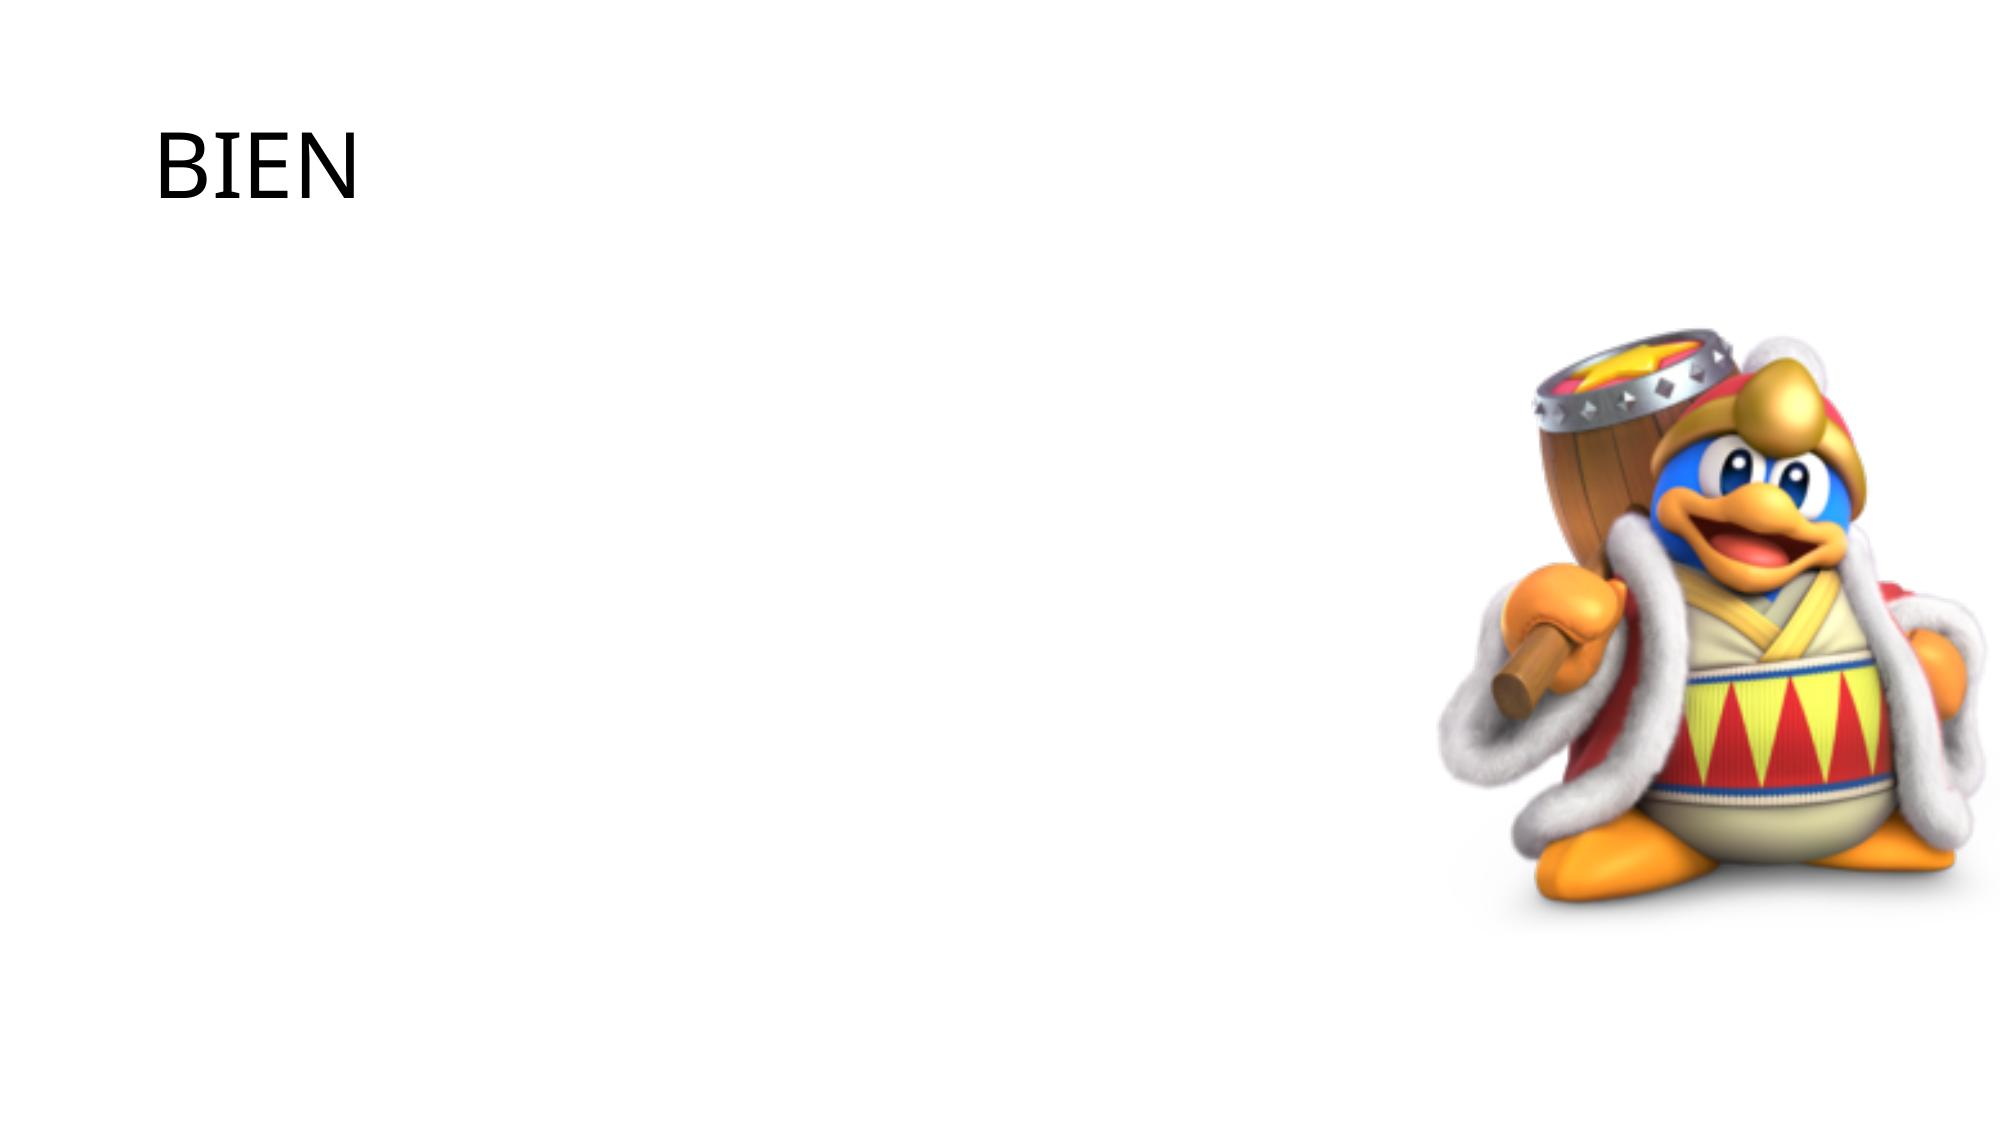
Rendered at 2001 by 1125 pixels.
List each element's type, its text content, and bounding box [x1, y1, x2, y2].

title BIEN [137, 59, 1863, 278]
picture [1398, 298, 2000, 943]
